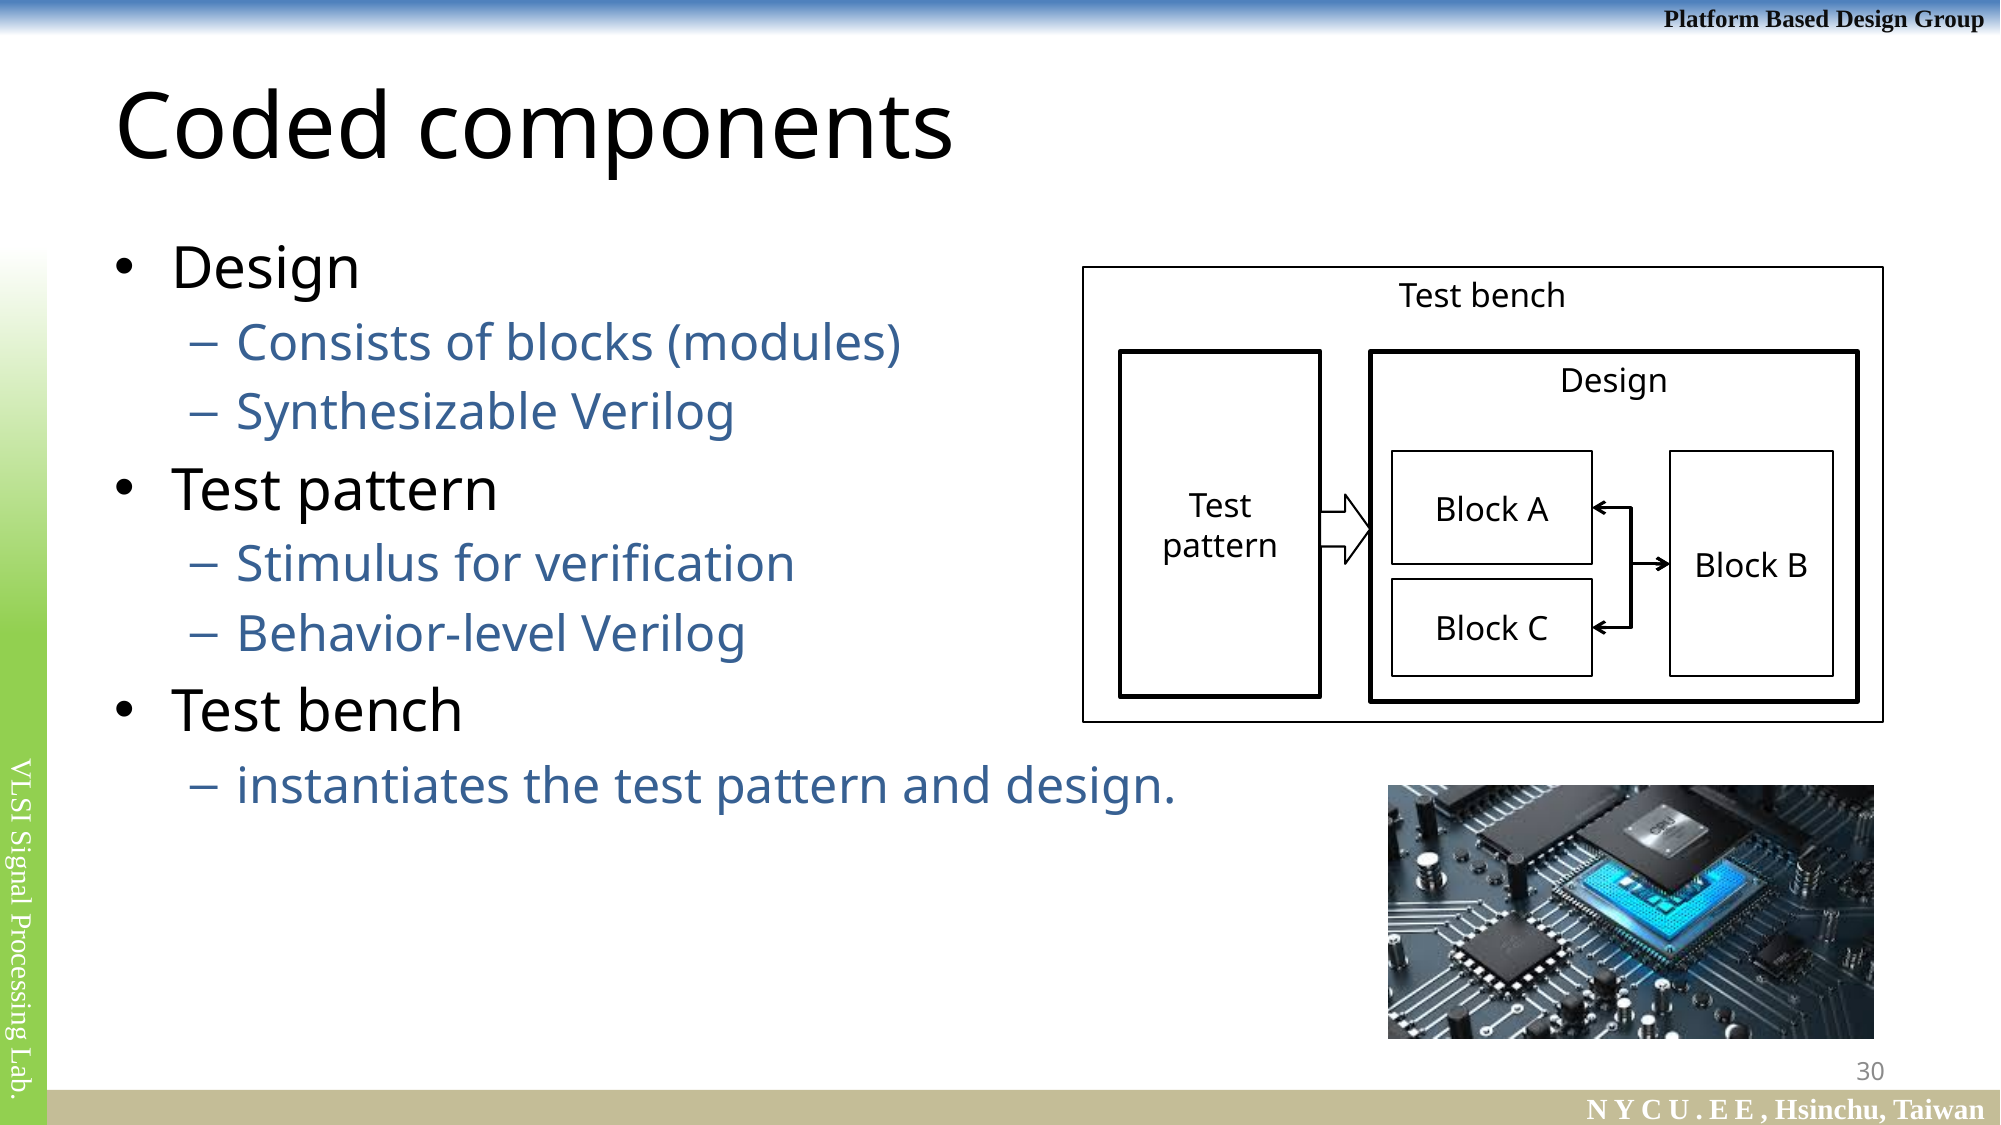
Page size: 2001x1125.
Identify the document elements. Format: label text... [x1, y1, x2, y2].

list Design Consists of blocks (modules) Synthesizable Verilog Test pattern Stimulus for verification Behavior-level Verilog Test bench instantiates the test pattern and design. [99, 222, 1901, 1044]
picture [1387, 785, 1875, 1039]
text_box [1082, 266, 1883, 722]
slide_number 30 [1433, 1042, 1900, 1103]
title Coded components [99, 44, 1901, 200]
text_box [0, 472, 47, 476]
